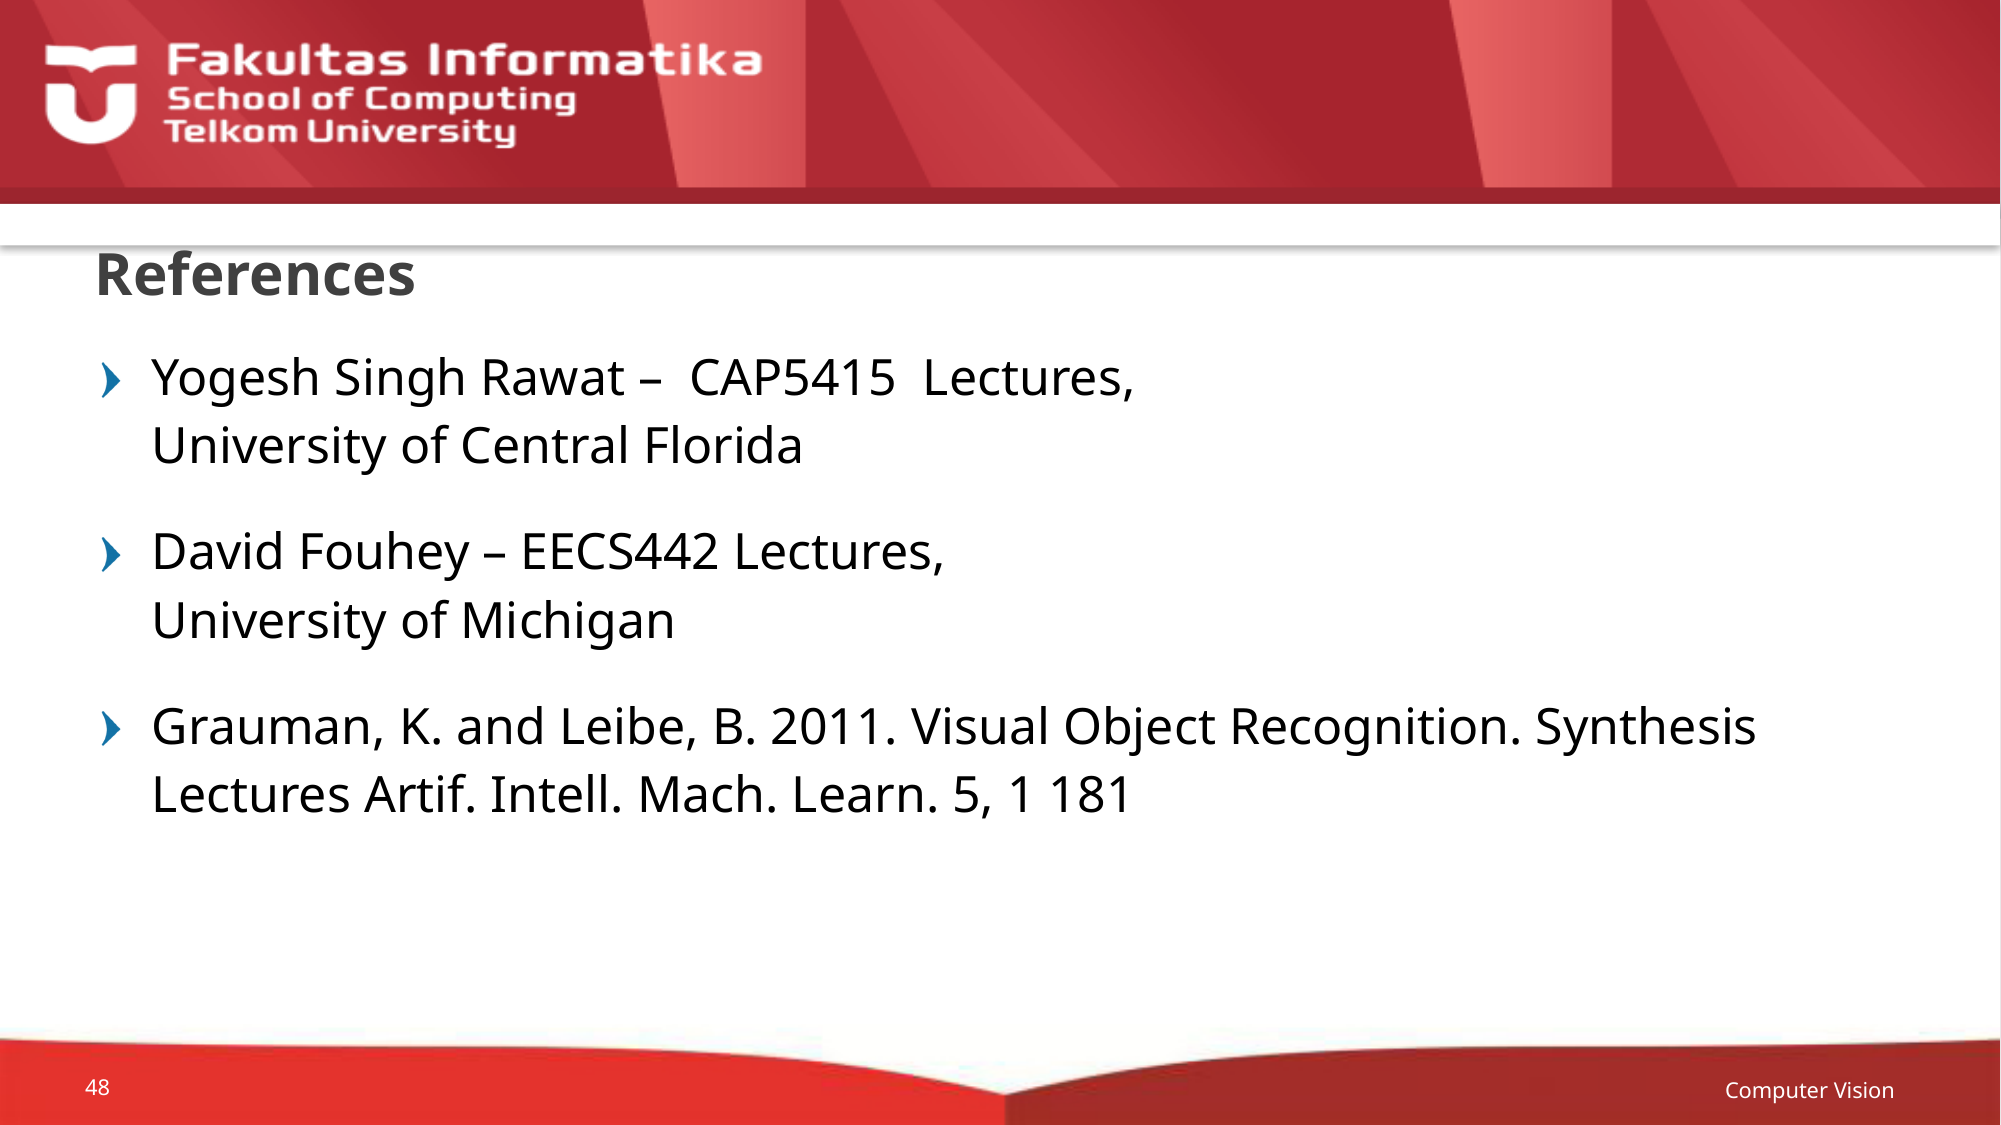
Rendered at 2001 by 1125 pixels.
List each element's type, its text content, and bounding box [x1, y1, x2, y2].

picture [95, 700, 124, 748]
slide_number 48 [85, 1058, 164, 1119]
list Computer Vision [1185, 1058, 1911, 1119]
picture [95, 526, 124, 574]
picture [95, 351, 124, 400]
picture [0, 0, 2001, 1125]
title References [79, 219, 1901, 325]
list Yogesh Singh Rawat – CAP5415 Lectures, University of Central Florida David Fouhey – EECS442 Lectures, University of Michigan Grauman, K. and Leibe, B. 2011. Visual Object Recognition. Synthesis Lectures Artif. Intell. Mach. Learn. 5, 1 181 [80, 329, 1902, 990]
